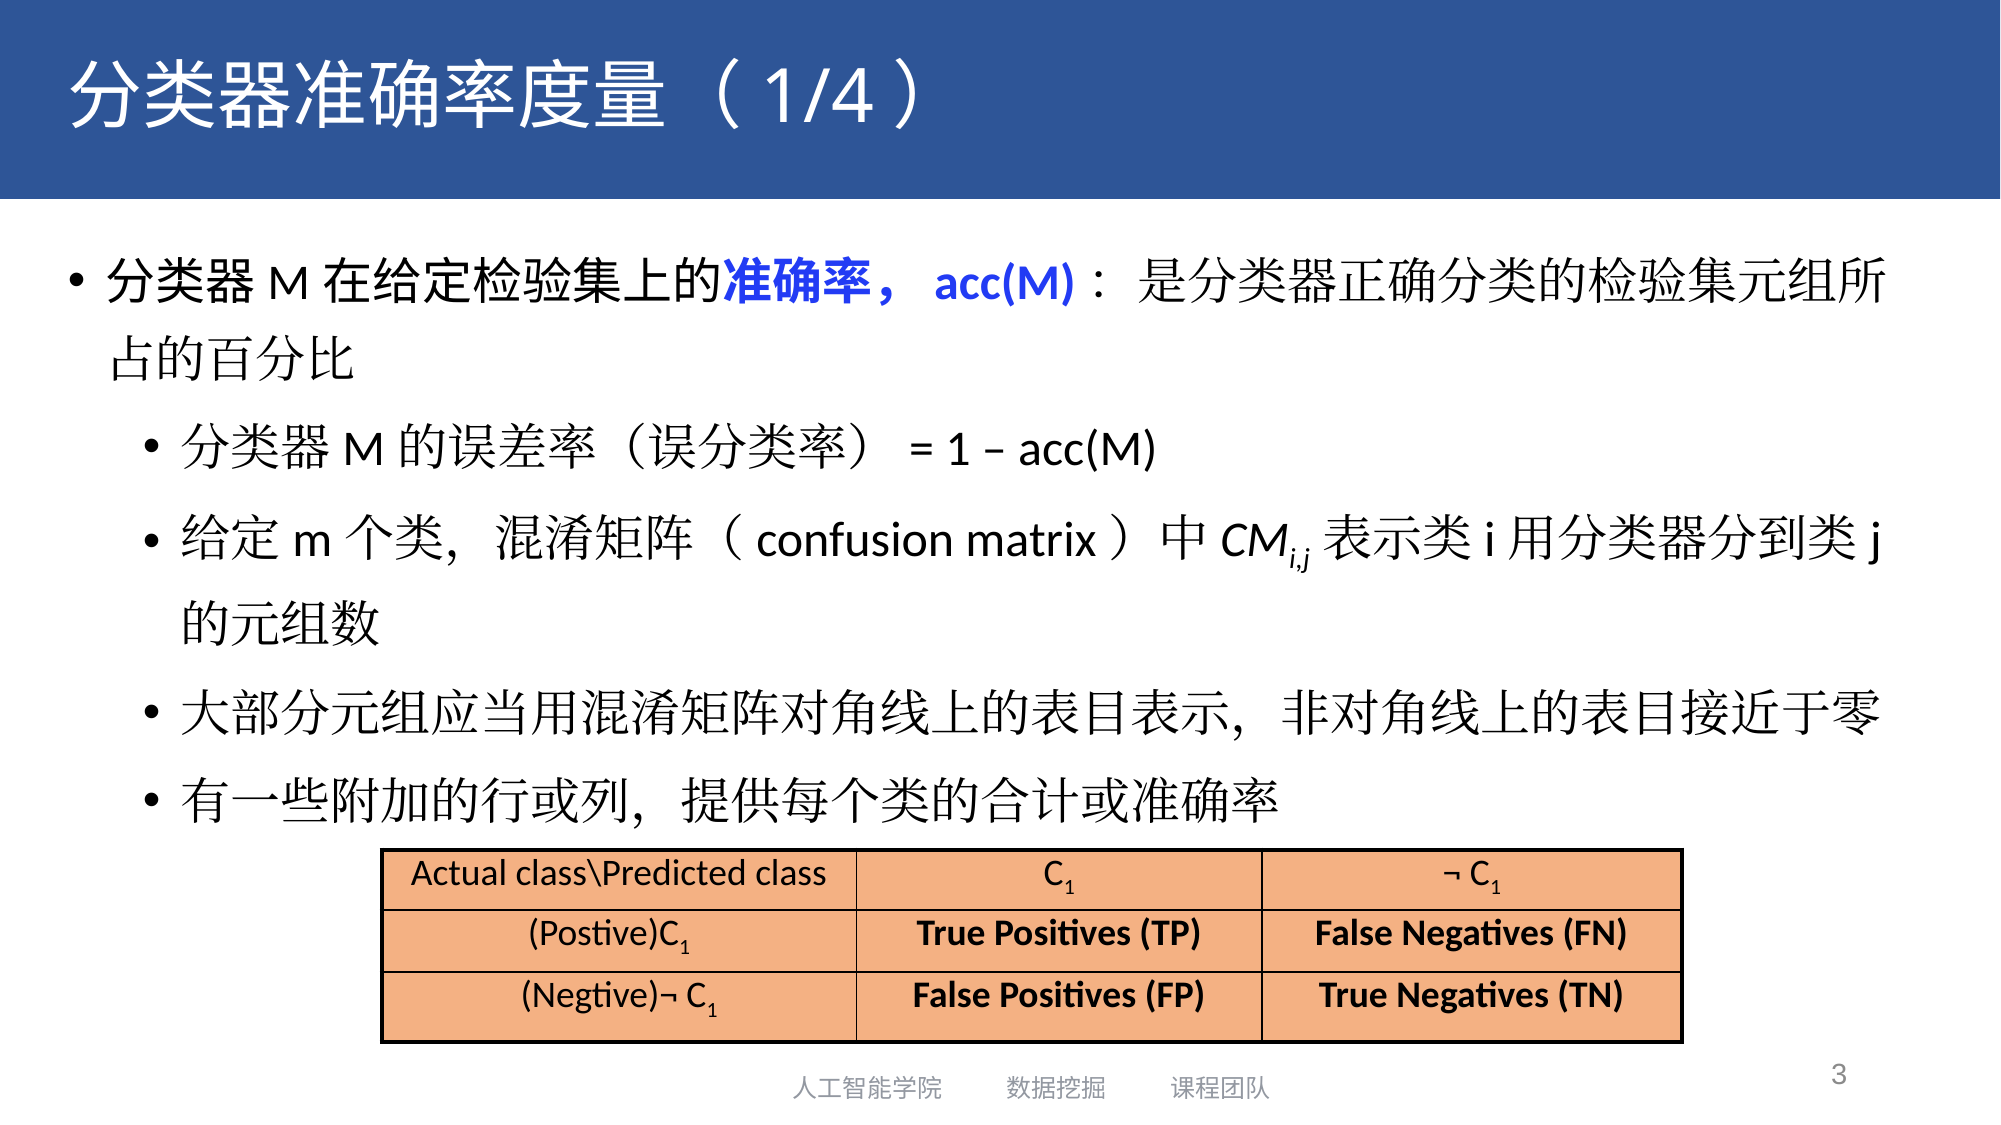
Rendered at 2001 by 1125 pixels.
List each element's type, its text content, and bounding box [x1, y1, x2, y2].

table_cell (Negtive)¬ C1 [384, 973, 856, 1040]
slide_number 3 [1412, 1042, 1863, 1103]
title 分类器准确率度量（1/4） [52, 23, 1753, 174]
table_cell True Positives (TP) [857, 911, 1261, 971]
table_cell False Negatives (FN) [1263, 911, 1680, 971]
table_cell True Negatives (TN) [1263, 973, 1680, 1040]
table_header C1 [857, 852, 1261, 909]
table_header Actual class\Predicted class [384, 852, 856, 909]
table_cell (Postive)C1 [384, 911, 856, 971]
table_header ¬ C1 [1263, 852, 1680, 909]
footer 人工智能学院 数据挖掘 课程团队 [694, 1057, 1370, 1118]
list 分类器M在给定检验集上的准确率，acc(M)：是分类器正确分类的检验集元组所占的百分比 分类器M的误差率（误分类率）= 1 – acc(M) 给定m个类，混淆矩阵（confusion matrix）中CMi,j表示类i用分类器分到类j的元组数 大部分元组应当用混淆矩阵对角线上的表目表示，非对角线上的表目接近于零 有一些附加的行或列，提供每个类的合计或准确率 [52, 223, 1923, 1010]
table_cell False Positives (FP) [857, 973, 1261, 1040]
